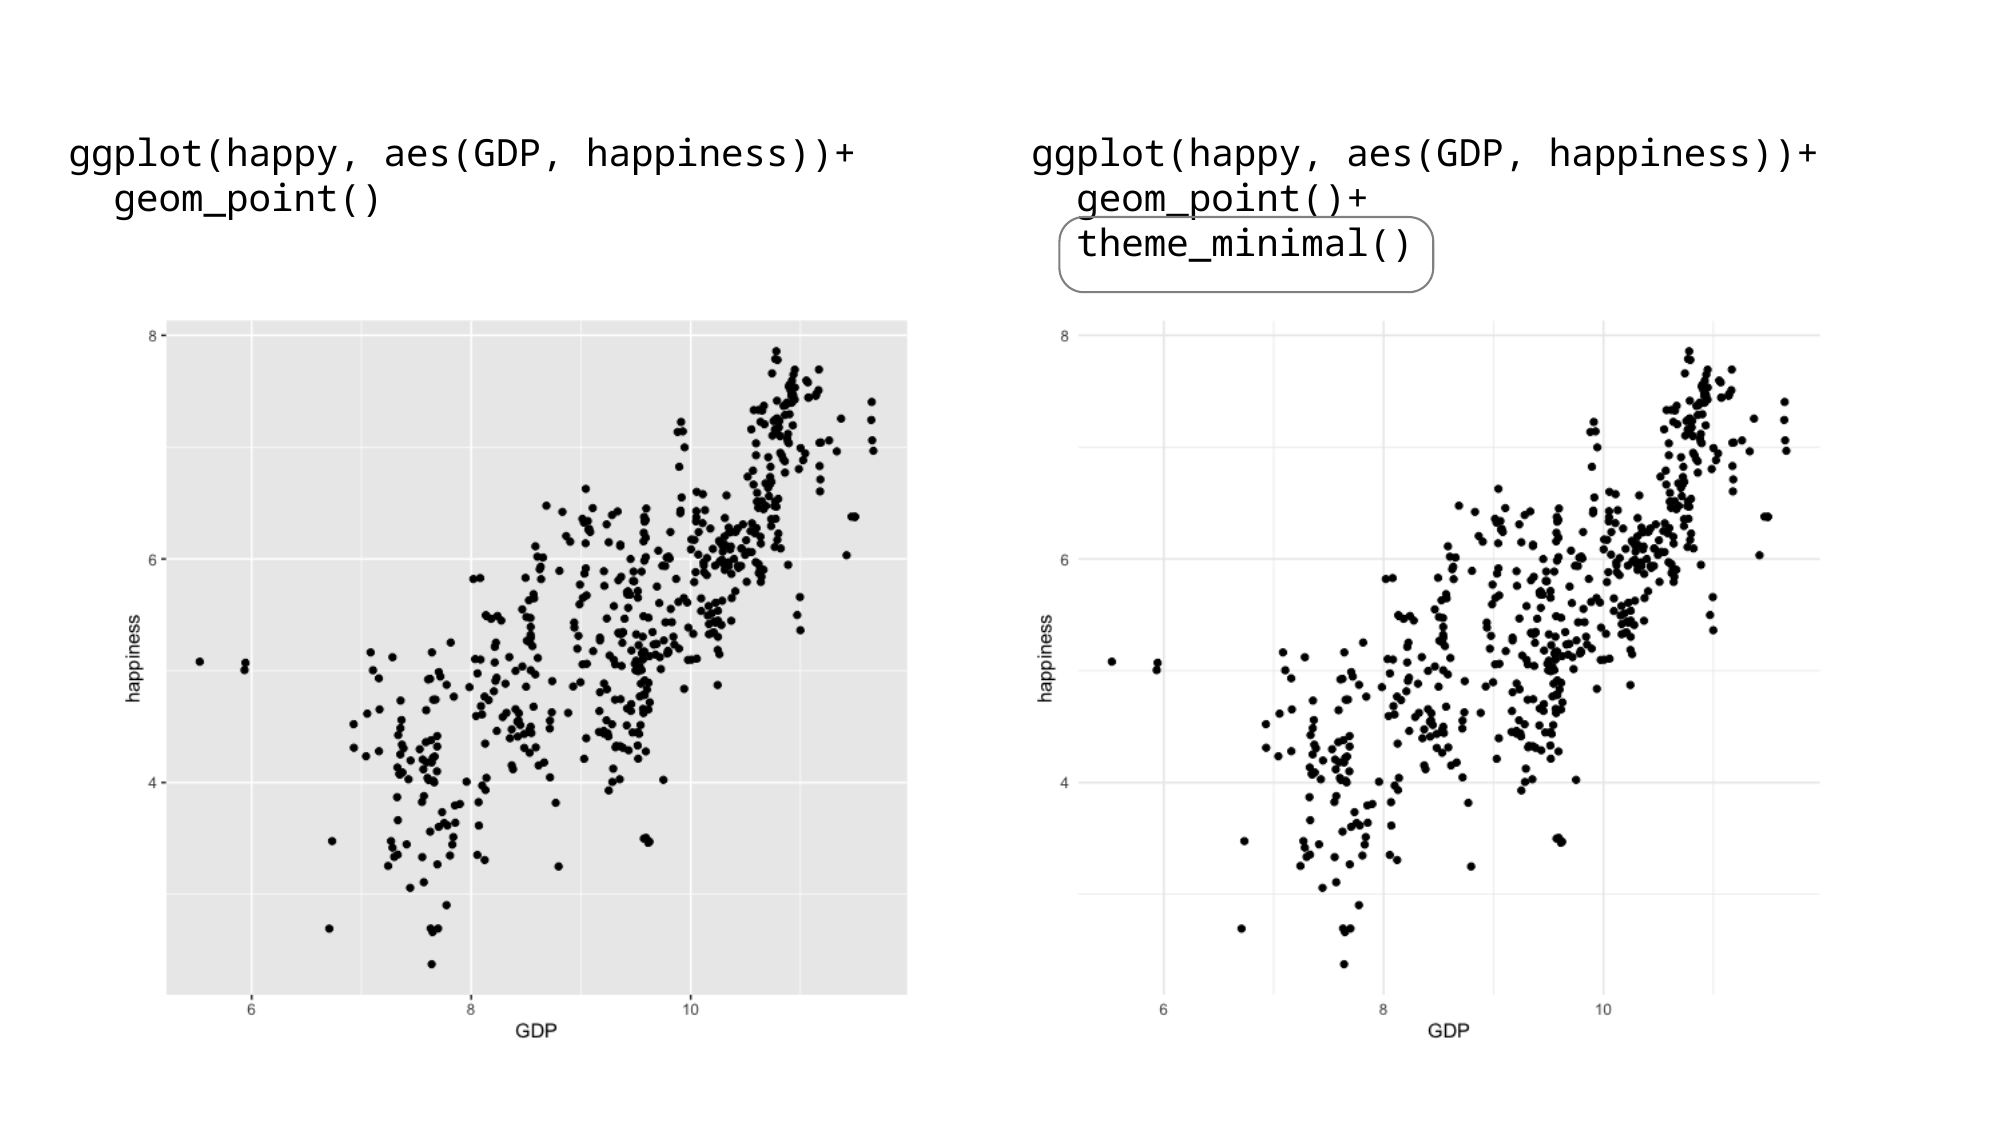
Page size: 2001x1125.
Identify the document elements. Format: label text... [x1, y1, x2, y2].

text_box ggplot(happy, aes(GDP, happiness))+ geom_point()+ theme_minimal() [1016, 121, 1947, 271]
picture [116, 311, 917, 1051]
picture [1028, 311, 1830, 1051]
text_box [1058, 215, 1435, 294]
text_box ggplot(happy, aes(GDP, happiness))+ geom_point() [53, 121, 984, 226]
